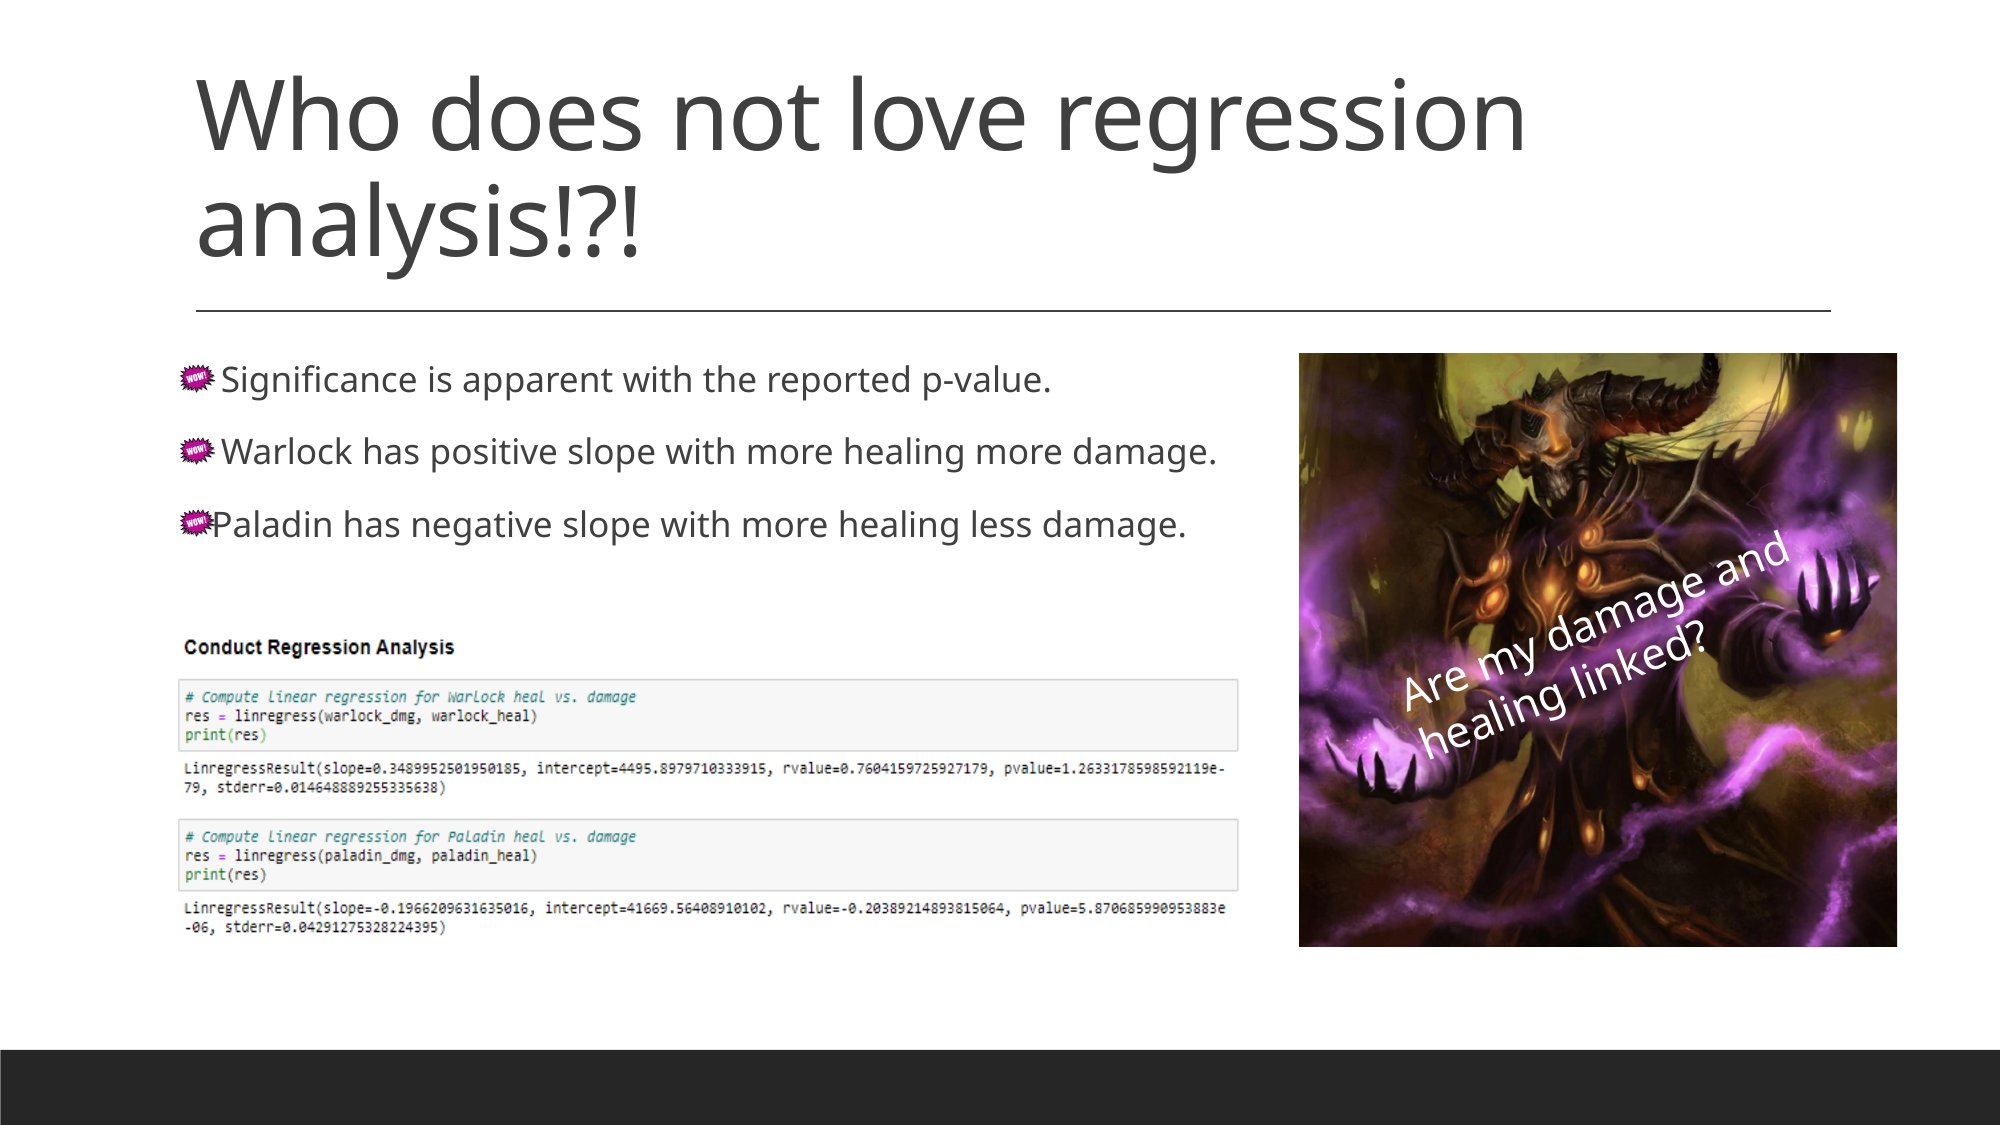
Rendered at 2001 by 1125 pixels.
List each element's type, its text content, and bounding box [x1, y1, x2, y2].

picture [180, 509, 216, 537]
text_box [1298, 353, 1898, 948]
picture [173, 618, 1248, 948]
picture [180, 364, 216, 393]
picture [180, 437, 216, 465]
title Who does not love regression analysis!?! [180, 47, 1830, 285]
list Significance is apparent with the reported p-value. Warlock has positive slope with more healing more damage. Paladin has negative slope with more healing less damage. [180, 345, 1241, 615]
